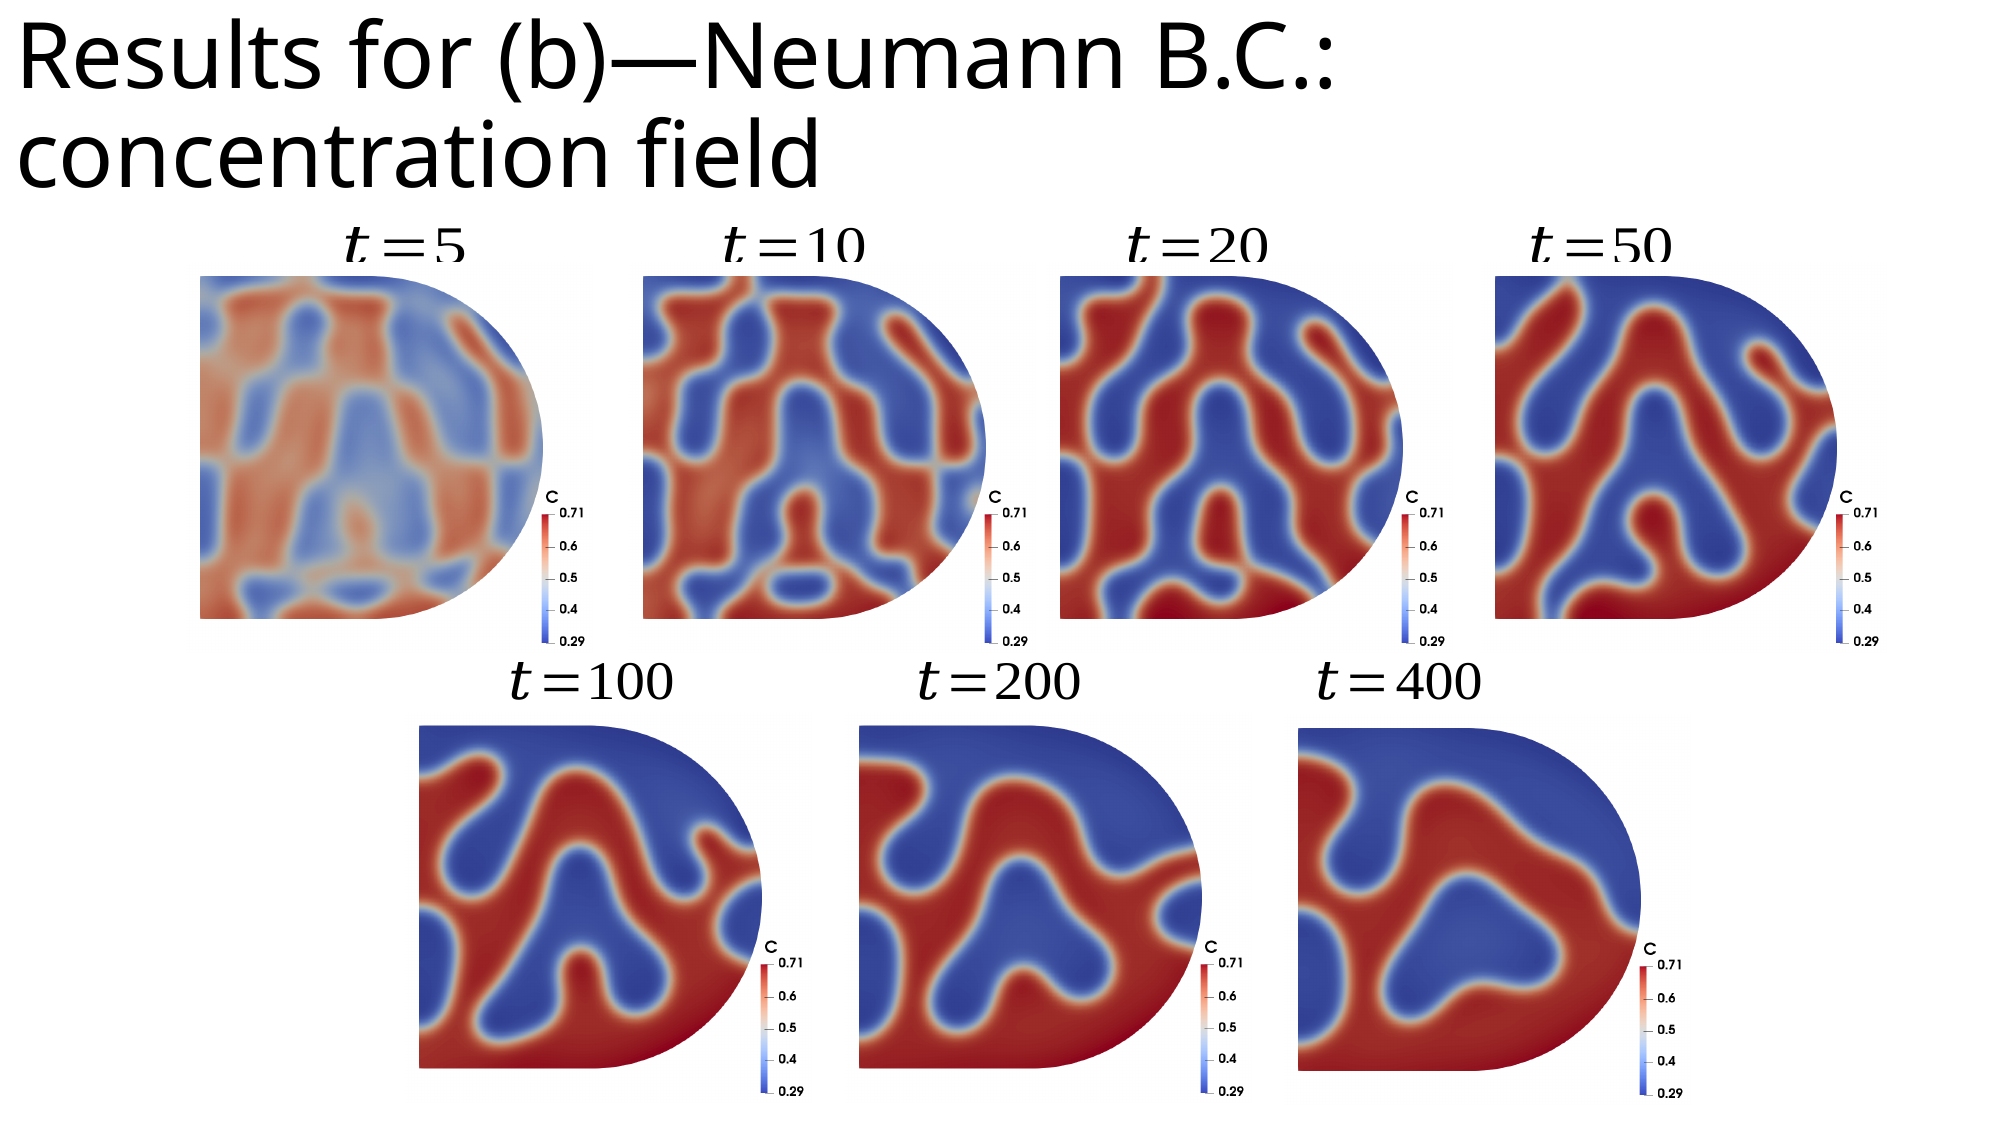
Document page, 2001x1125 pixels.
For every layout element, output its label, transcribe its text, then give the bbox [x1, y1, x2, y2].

picture [1284, 714, 1691, 1105]
picture [1481, 262, 1888, 653]
picture [1046, 262, 1453, 653]
title Results for (b)—Neumann B.C.: concentration field [0, 0, 1725, 217]
picture [186, 262, 593, 653]
picture [629, 262, 1036, 653]
picture [405, 712, 812, 1103]
picture [845, 712, 1252, 1103]
